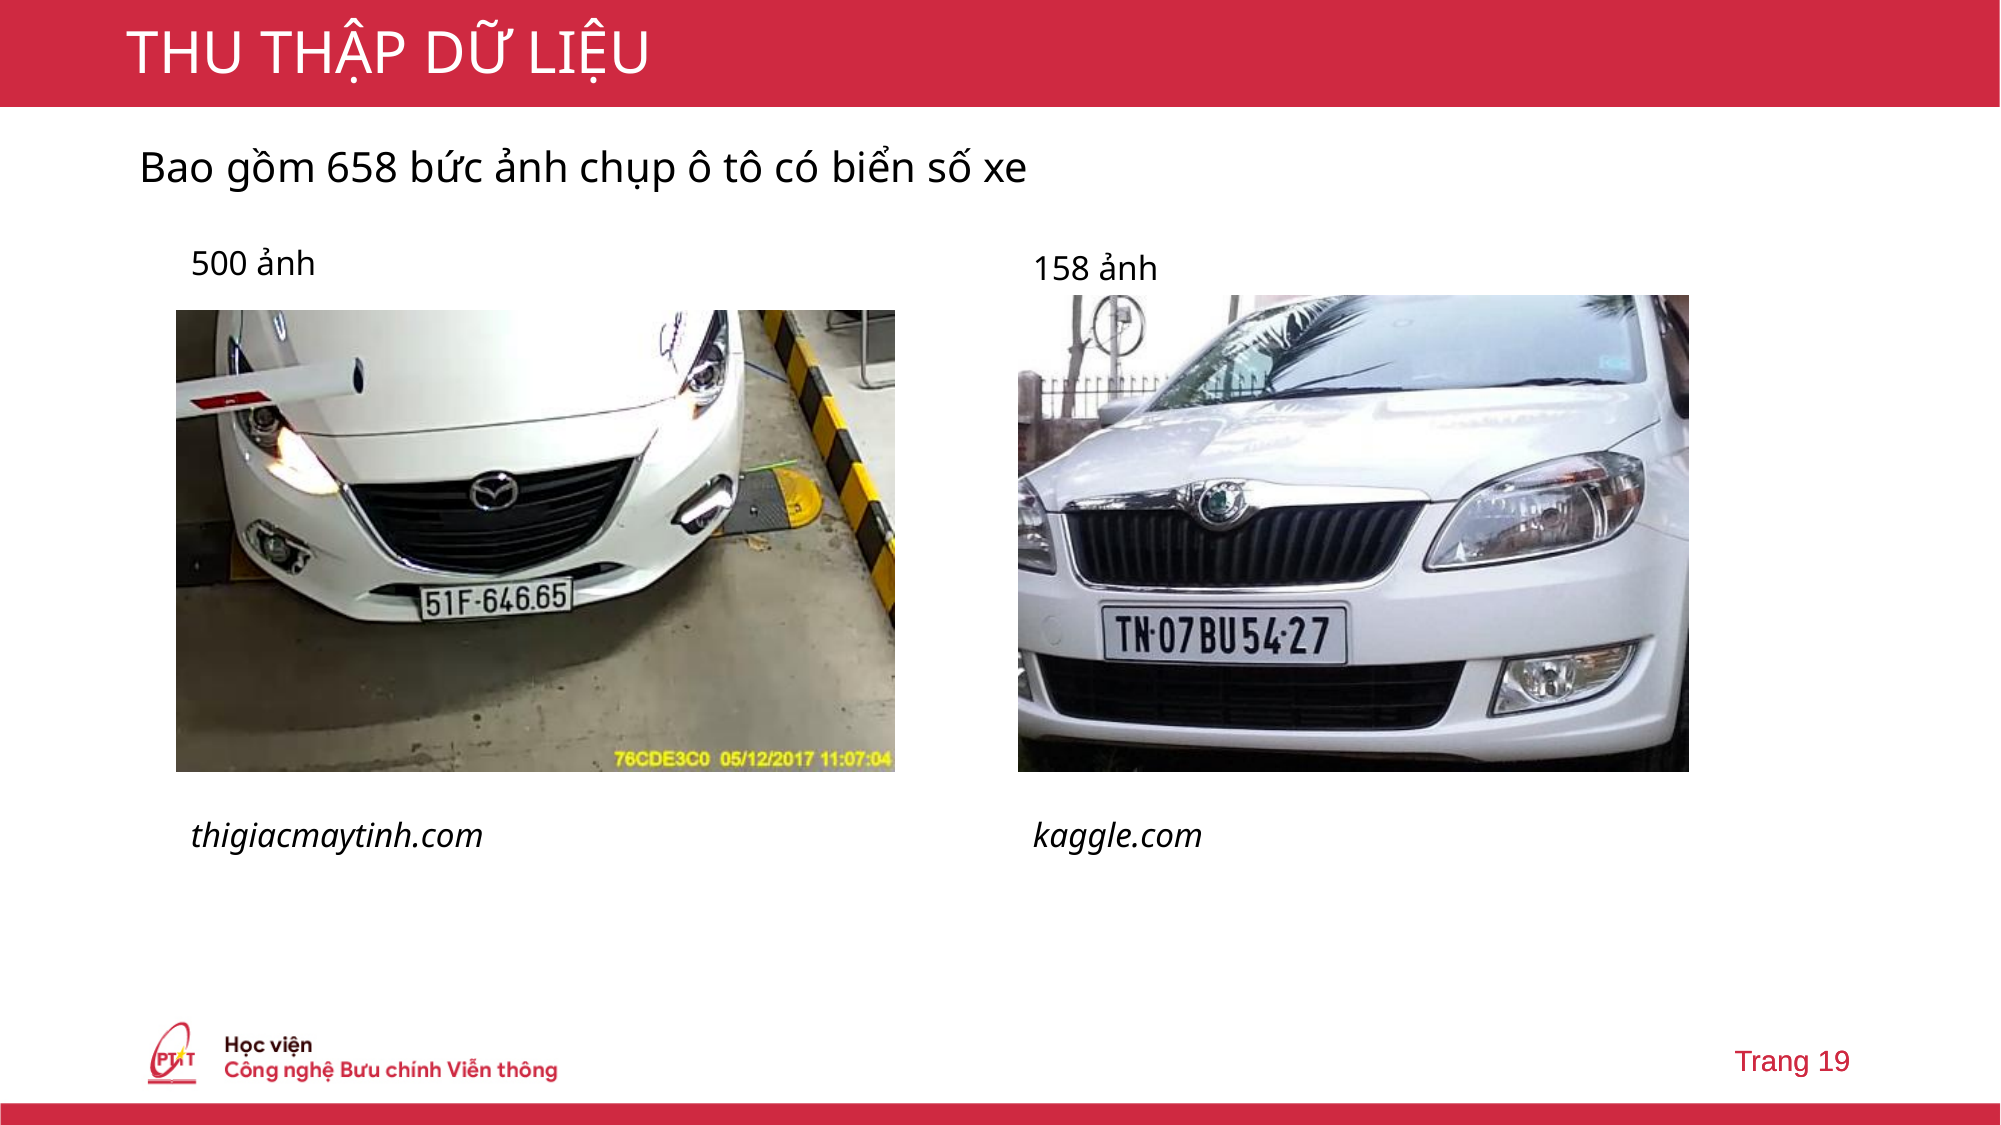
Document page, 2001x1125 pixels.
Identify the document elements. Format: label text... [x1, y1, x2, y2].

text_box 158 ảnh [1018, 239, 1204, 295]
text_box kaggle.com [1018, 806, 1365, 862]
text_box 500 ảnh [176, 234, 356, 290]
text_box THU THẬP DỮ LIỆU [111, 7, 905, 93]
text_box Bao gồm 658 bức ảnh chụp ô tô có biển số xe [124, 133, 1280, 199]
picture [0, 0, 2001, 1125]
text_box thigiacmaytinh.com [176, 806, 563, 862]
